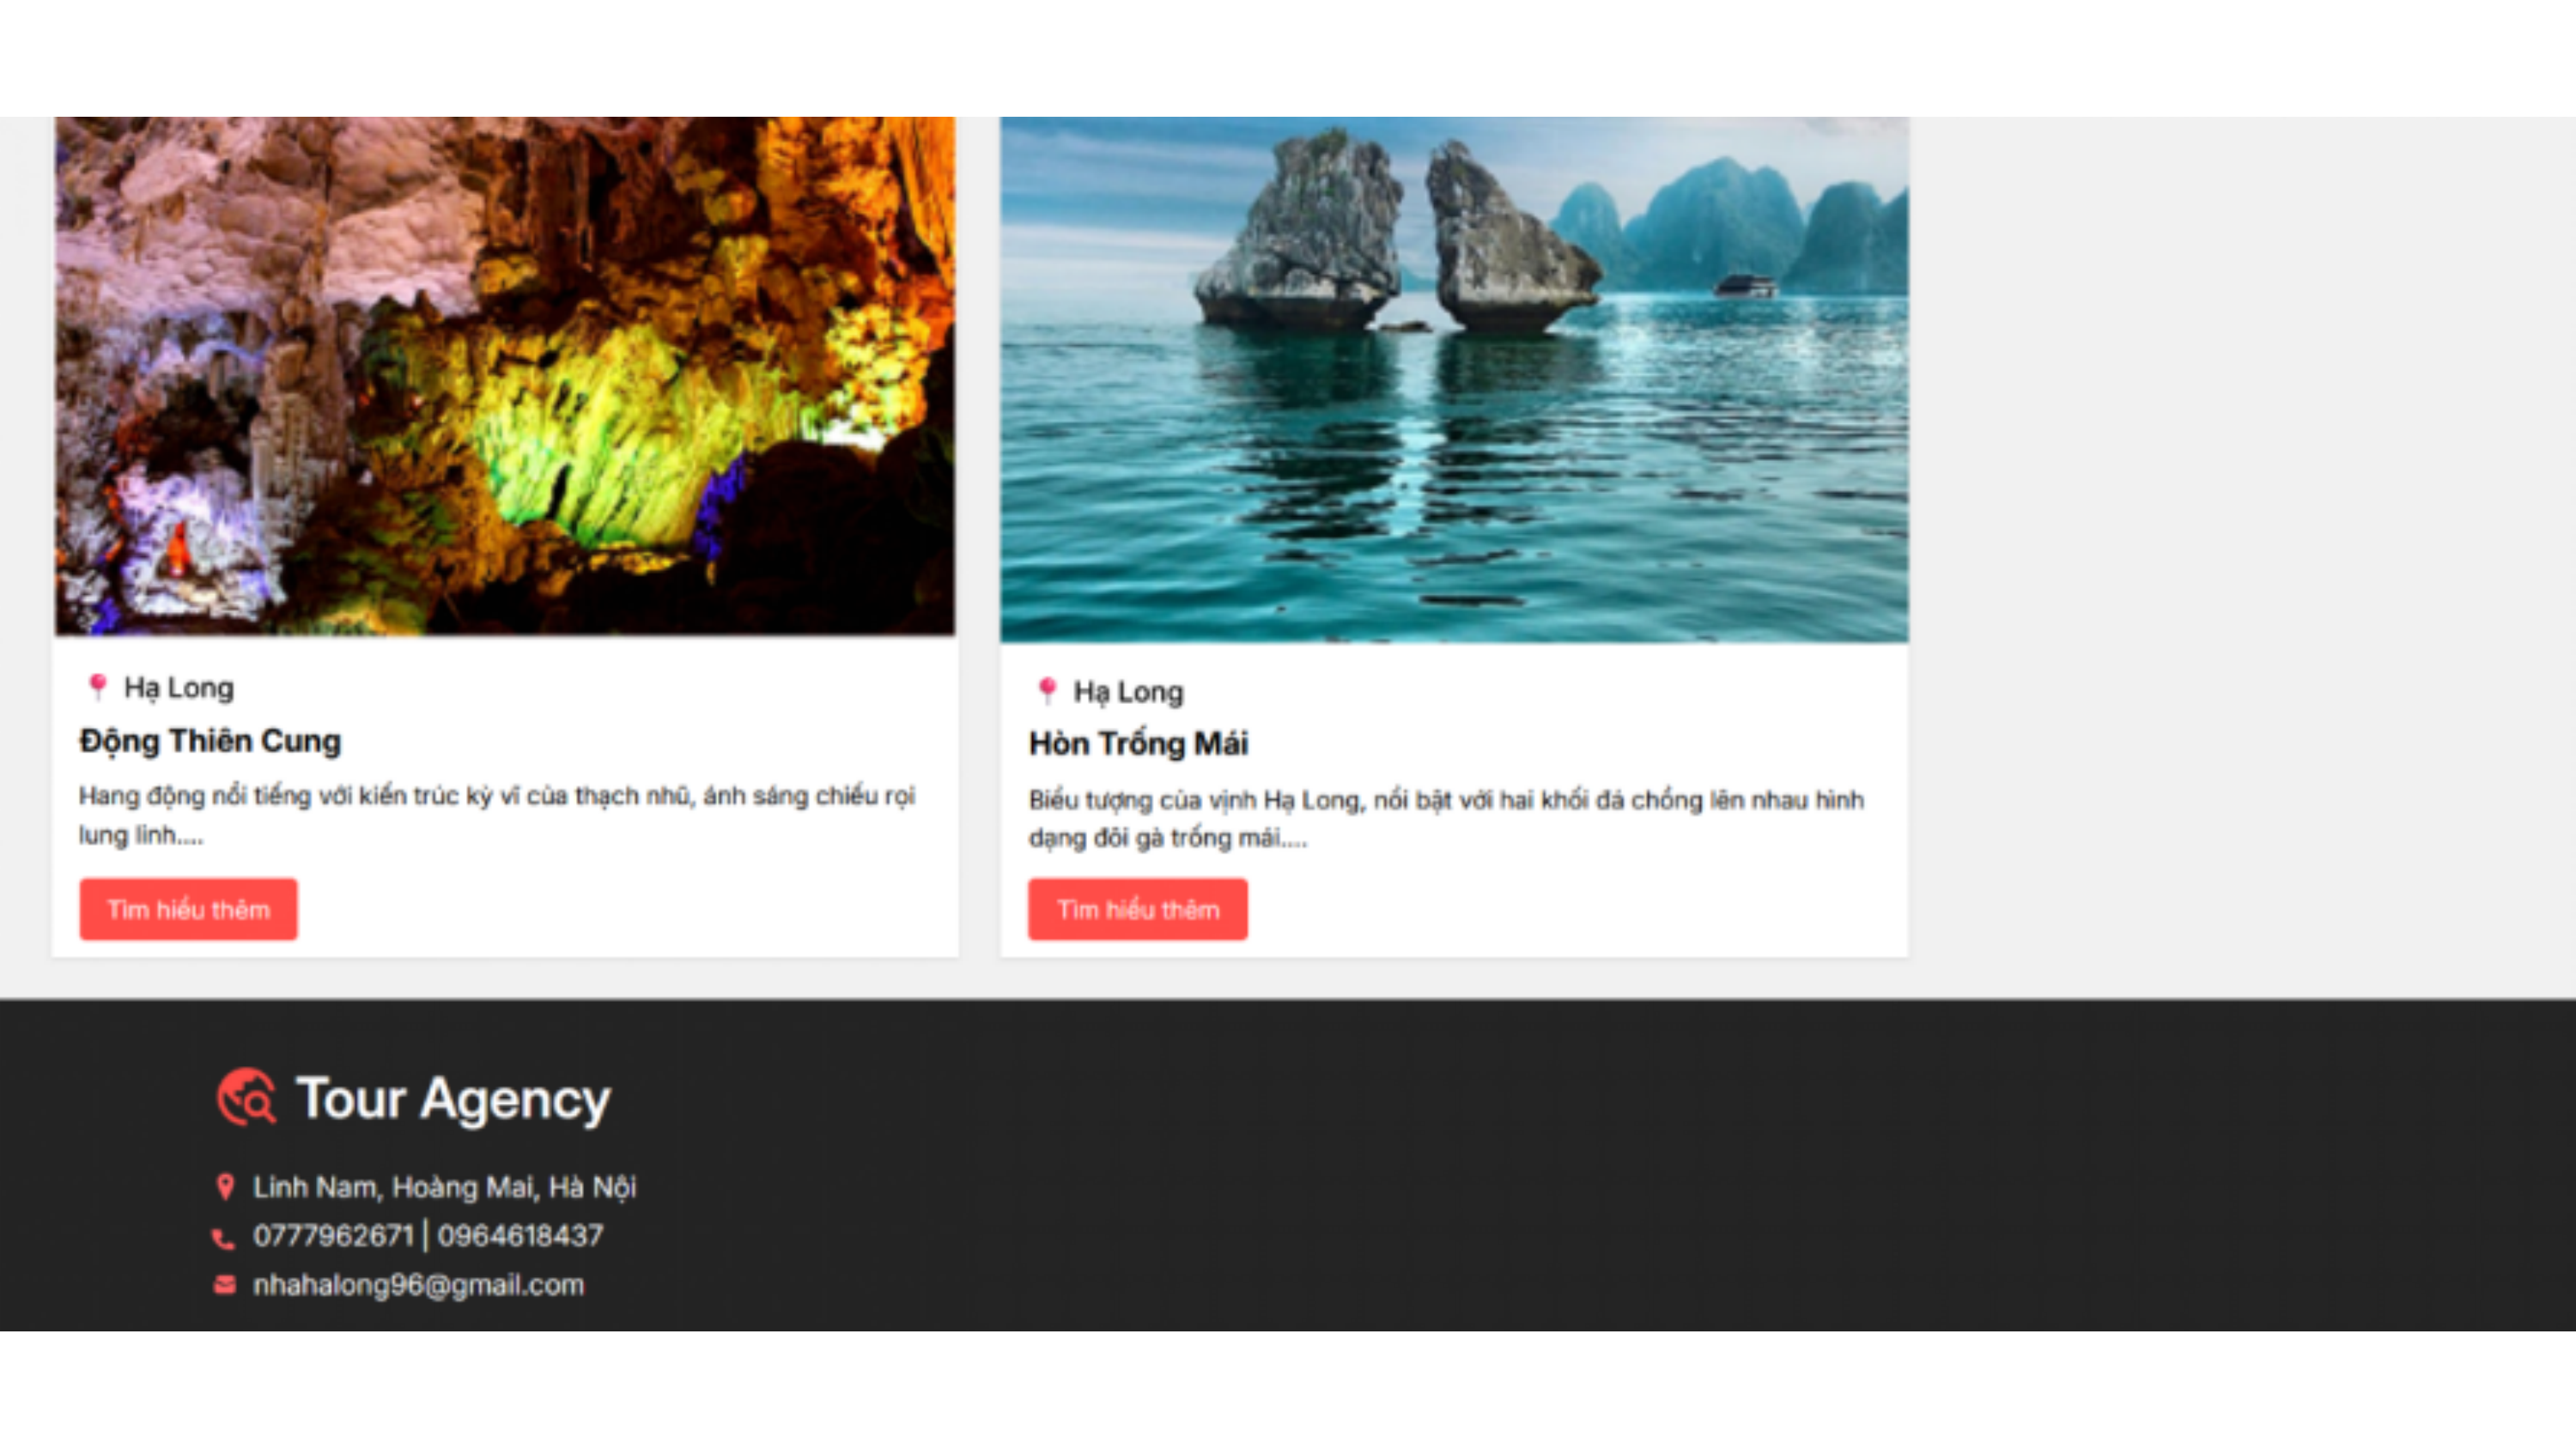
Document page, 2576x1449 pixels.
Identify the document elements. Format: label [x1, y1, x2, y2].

text_box [0, 117, 2576, 1331]
